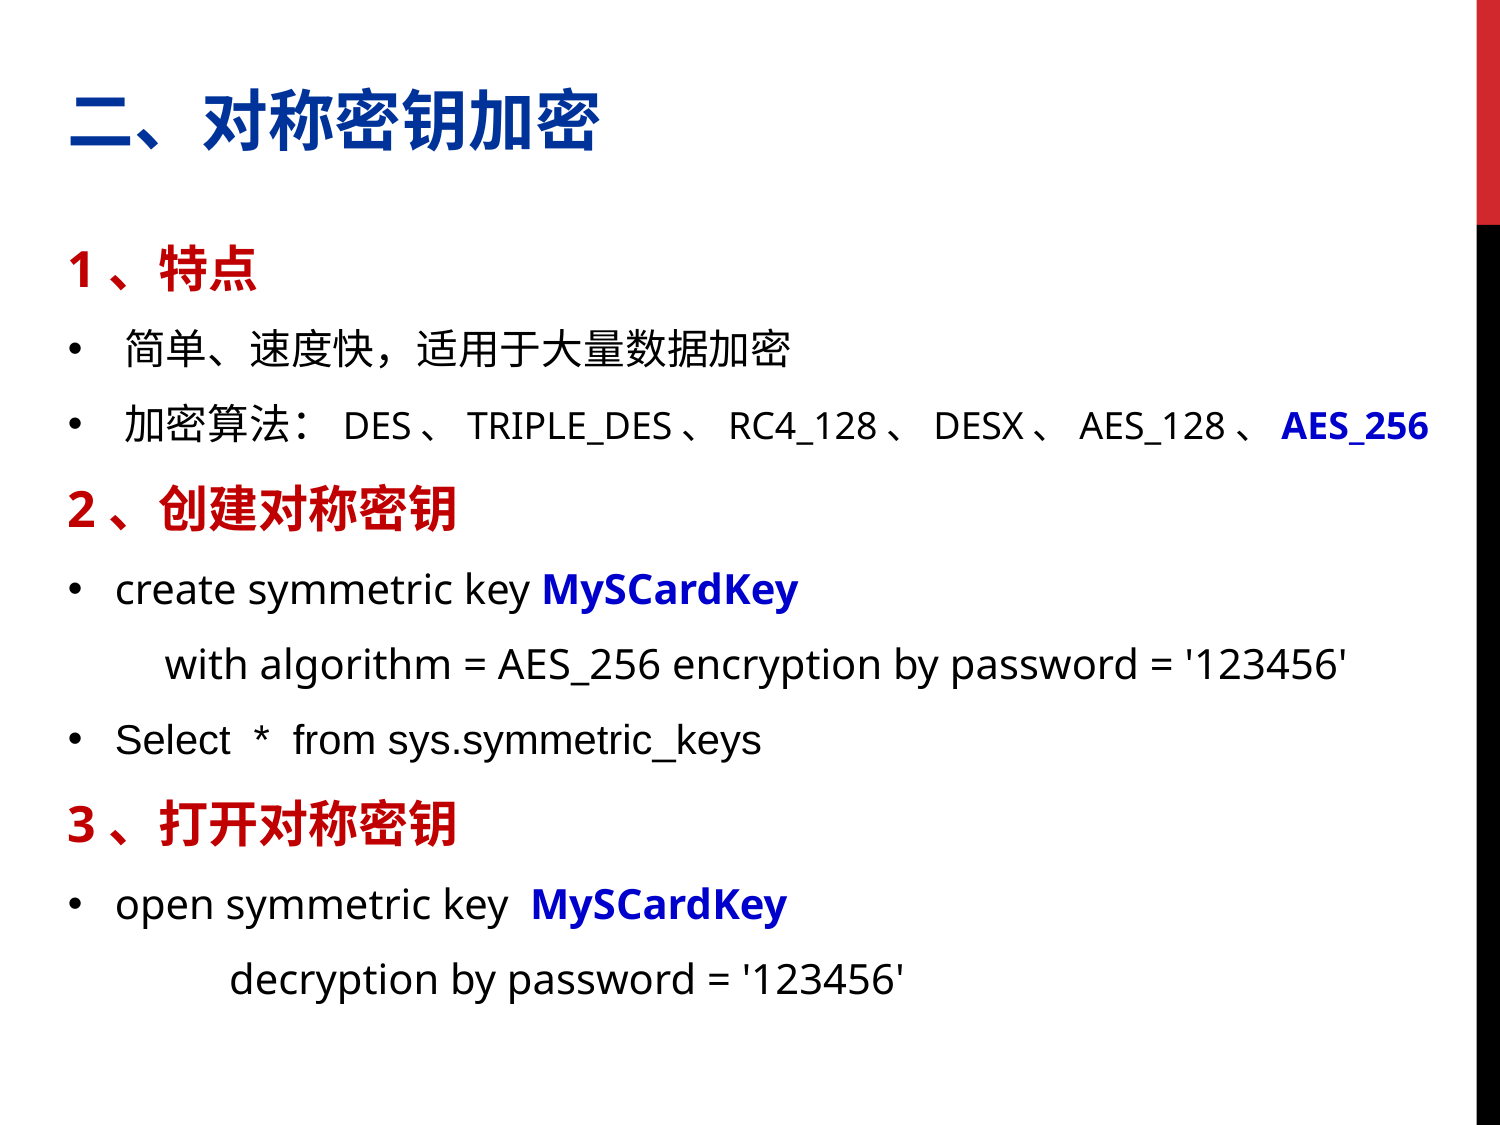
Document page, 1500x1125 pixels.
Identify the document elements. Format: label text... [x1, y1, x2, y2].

text_box 1、特点 简单、速度快，适用于大量数据加密 加密算法：DES、TRIPLE_DES、RC4_128、DESX、AES_128、AES_256 2、创建对称密钥 create symmetric key MySCardKey with algorithm = AES_256 encryption by password = '123456' Select * from sys.symmetric_keys 3、打开对称密钥 open symmetric key MySCardKey decryption by password = '123456' [53, 200, 1471, 1011]
text_box 二、对称密钥加密 [53, 71, 1447, 184]
